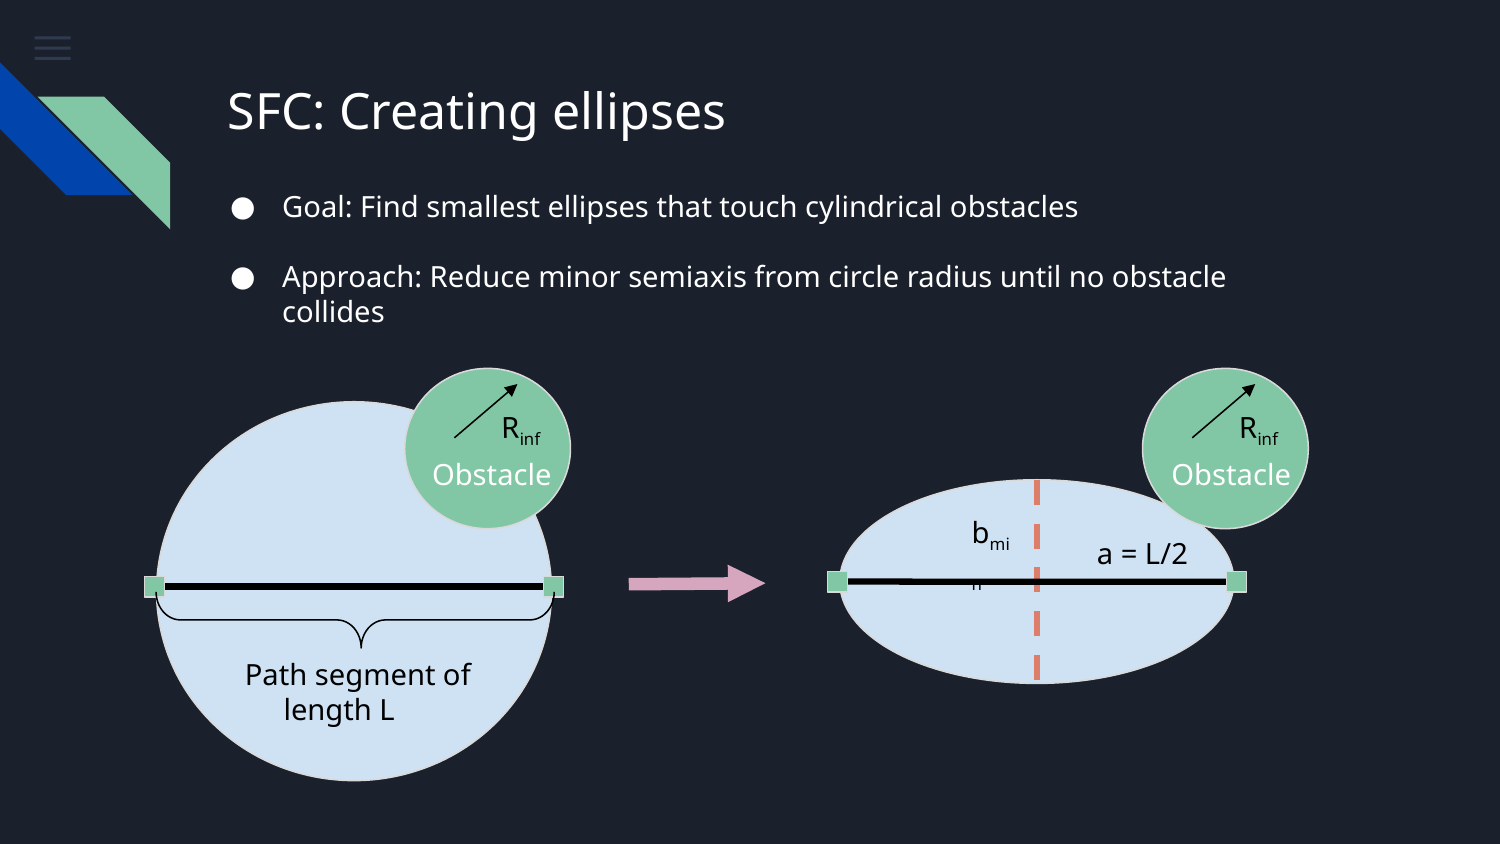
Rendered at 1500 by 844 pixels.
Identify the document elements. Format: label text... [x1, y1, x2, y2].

title SFC: Creating ellipses [212, 64, 1391, 154]
text_box Goal: Find smallest ellipses that touch cylindrical obstacles Approach: Reduce minor semiaxis from circle radius until no obstacle collides [192, 173, 1340, 341]
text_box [827, 286, 1388, 684]
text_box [144, 286, 650, 781]
